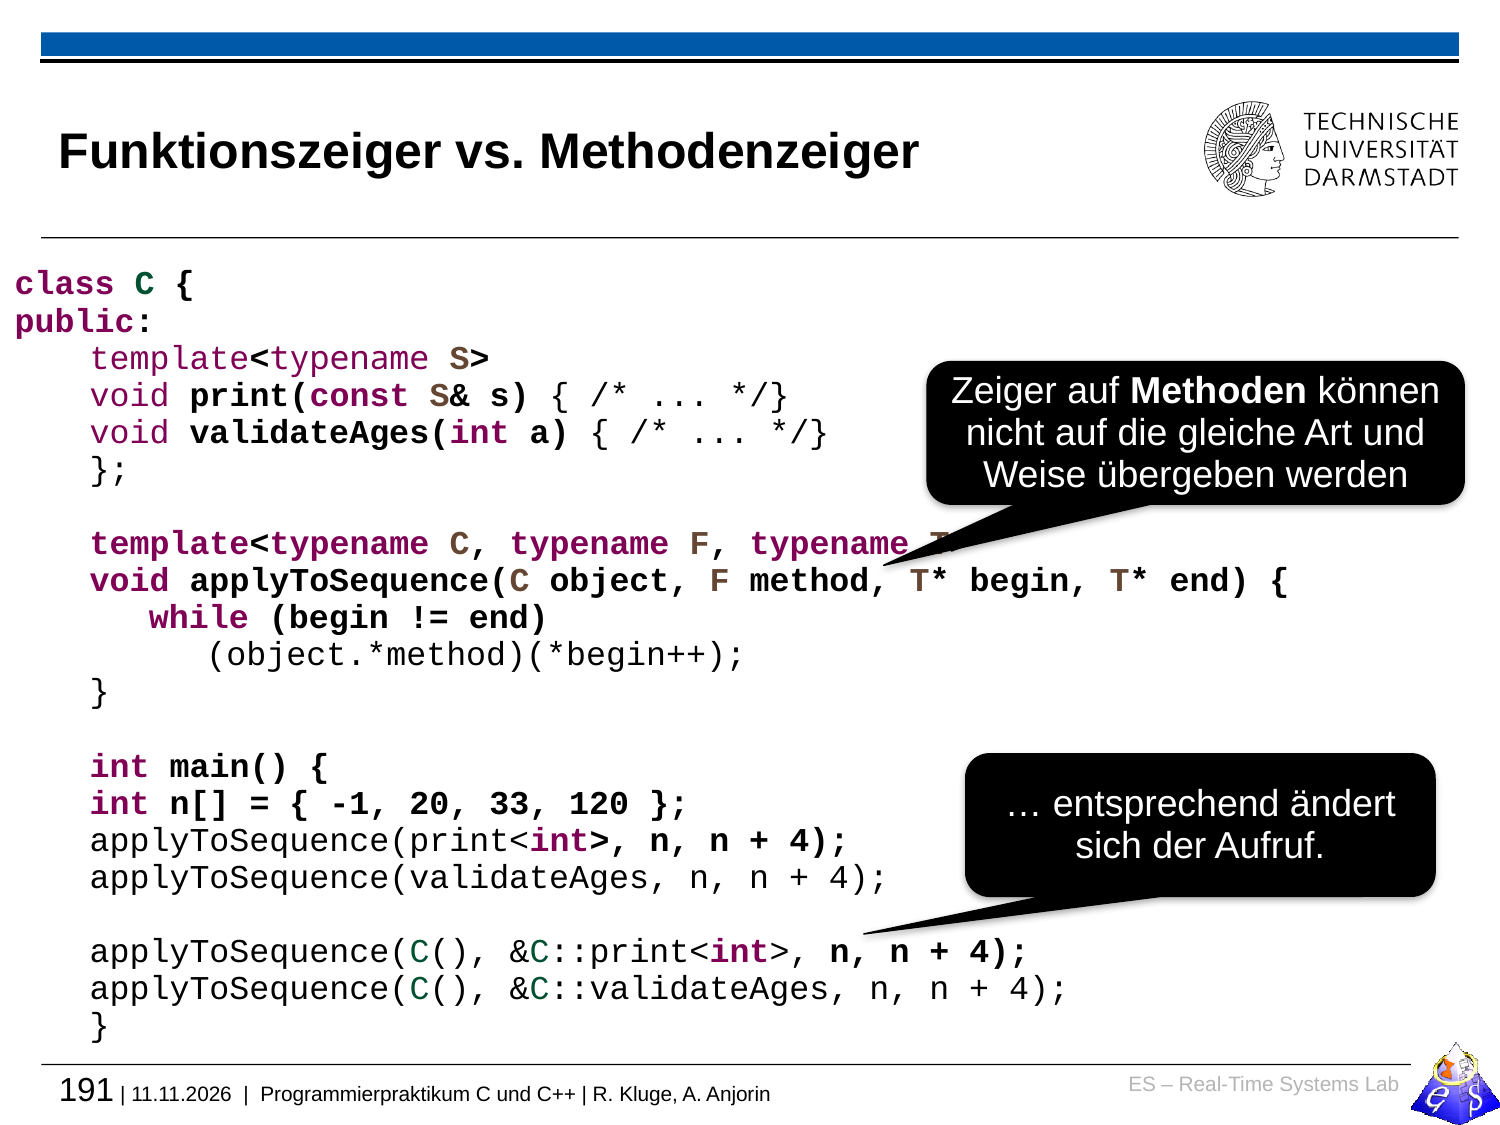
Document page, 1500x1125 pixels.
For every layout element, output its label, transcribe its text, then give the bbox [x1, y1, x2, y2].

text_box … entsprechend ändert sich der Aufruf. [863, 753, 1436, 935]
picture [1187, 84, 1483, 214]
text_box Zeiger auf Methoden können nicht auf die gleiche Art und Weise übergeben werden [882, 360, 1465, 567]
text_box class C { public: template<typename S> void print(const S& s) { /* ... */} void validateAges(int a) { /* ... */} }; template<typename C, typename F, typename T> void applyToSequence(C object, F method, T* begin, T* end) { while (begin != end) (object.*method)(*begin++); } int main() { int n[] = { -1, 20, 33, 120 }; applyToSequence(print<int>, n, n + 4); applyToSequence(validateAges, n, n + 4); applyToSequence(C(), &C::print<int>, n, n + 4); applyToSequence(C(), &C::validateAges, n, n + 4); } [0, 258, 1305, 1125]
title Funktionszeiger vs. Methodenzeiger [58, 80, 1187, 218]
picture [1411, 1041, 1500, 1125]
